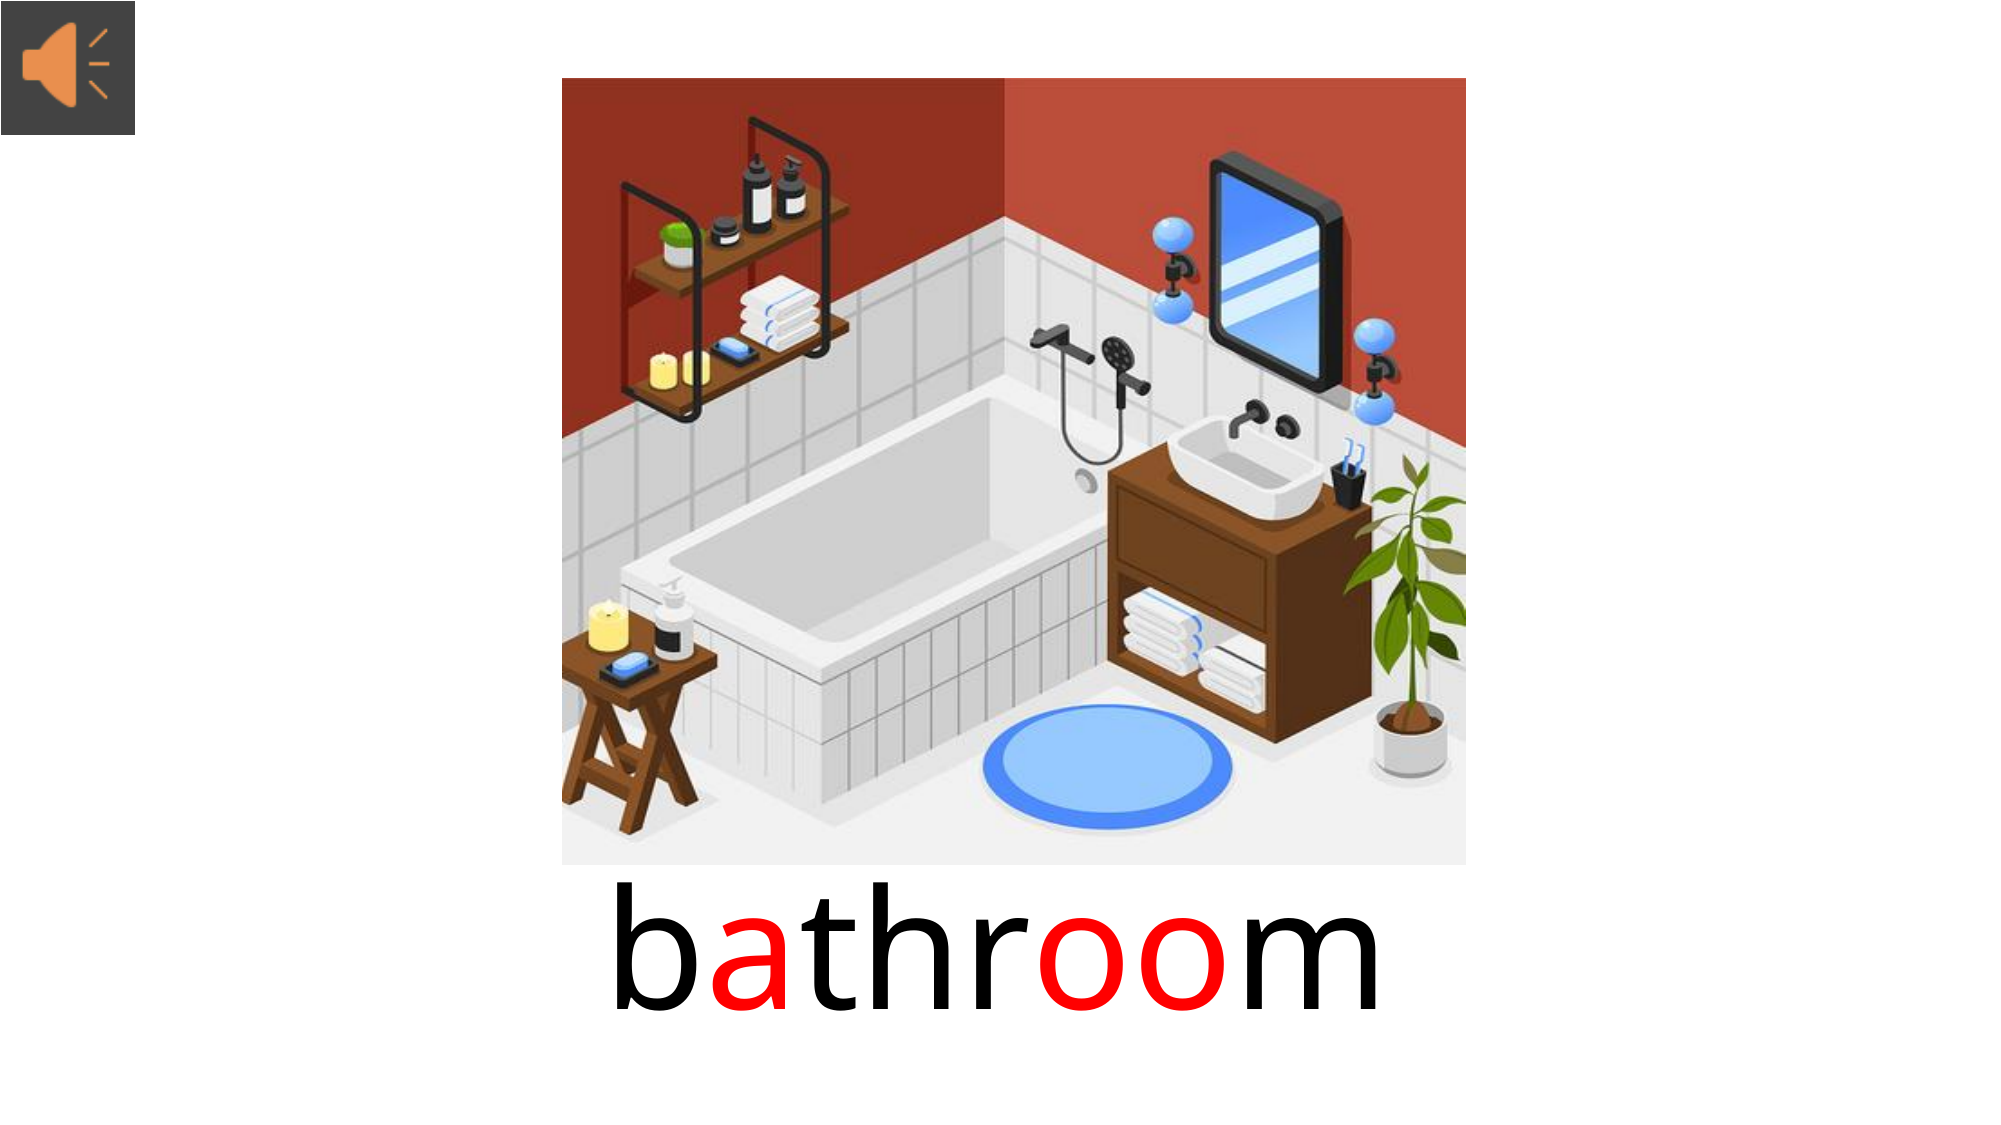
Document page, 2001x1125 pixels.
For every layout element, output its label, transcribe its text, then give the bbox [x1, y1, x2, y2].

picture [562, 77, 1466, 865]
text_box bathroom [588, 835, 1511, 1063]
picture [0, 0, 136, 136]
